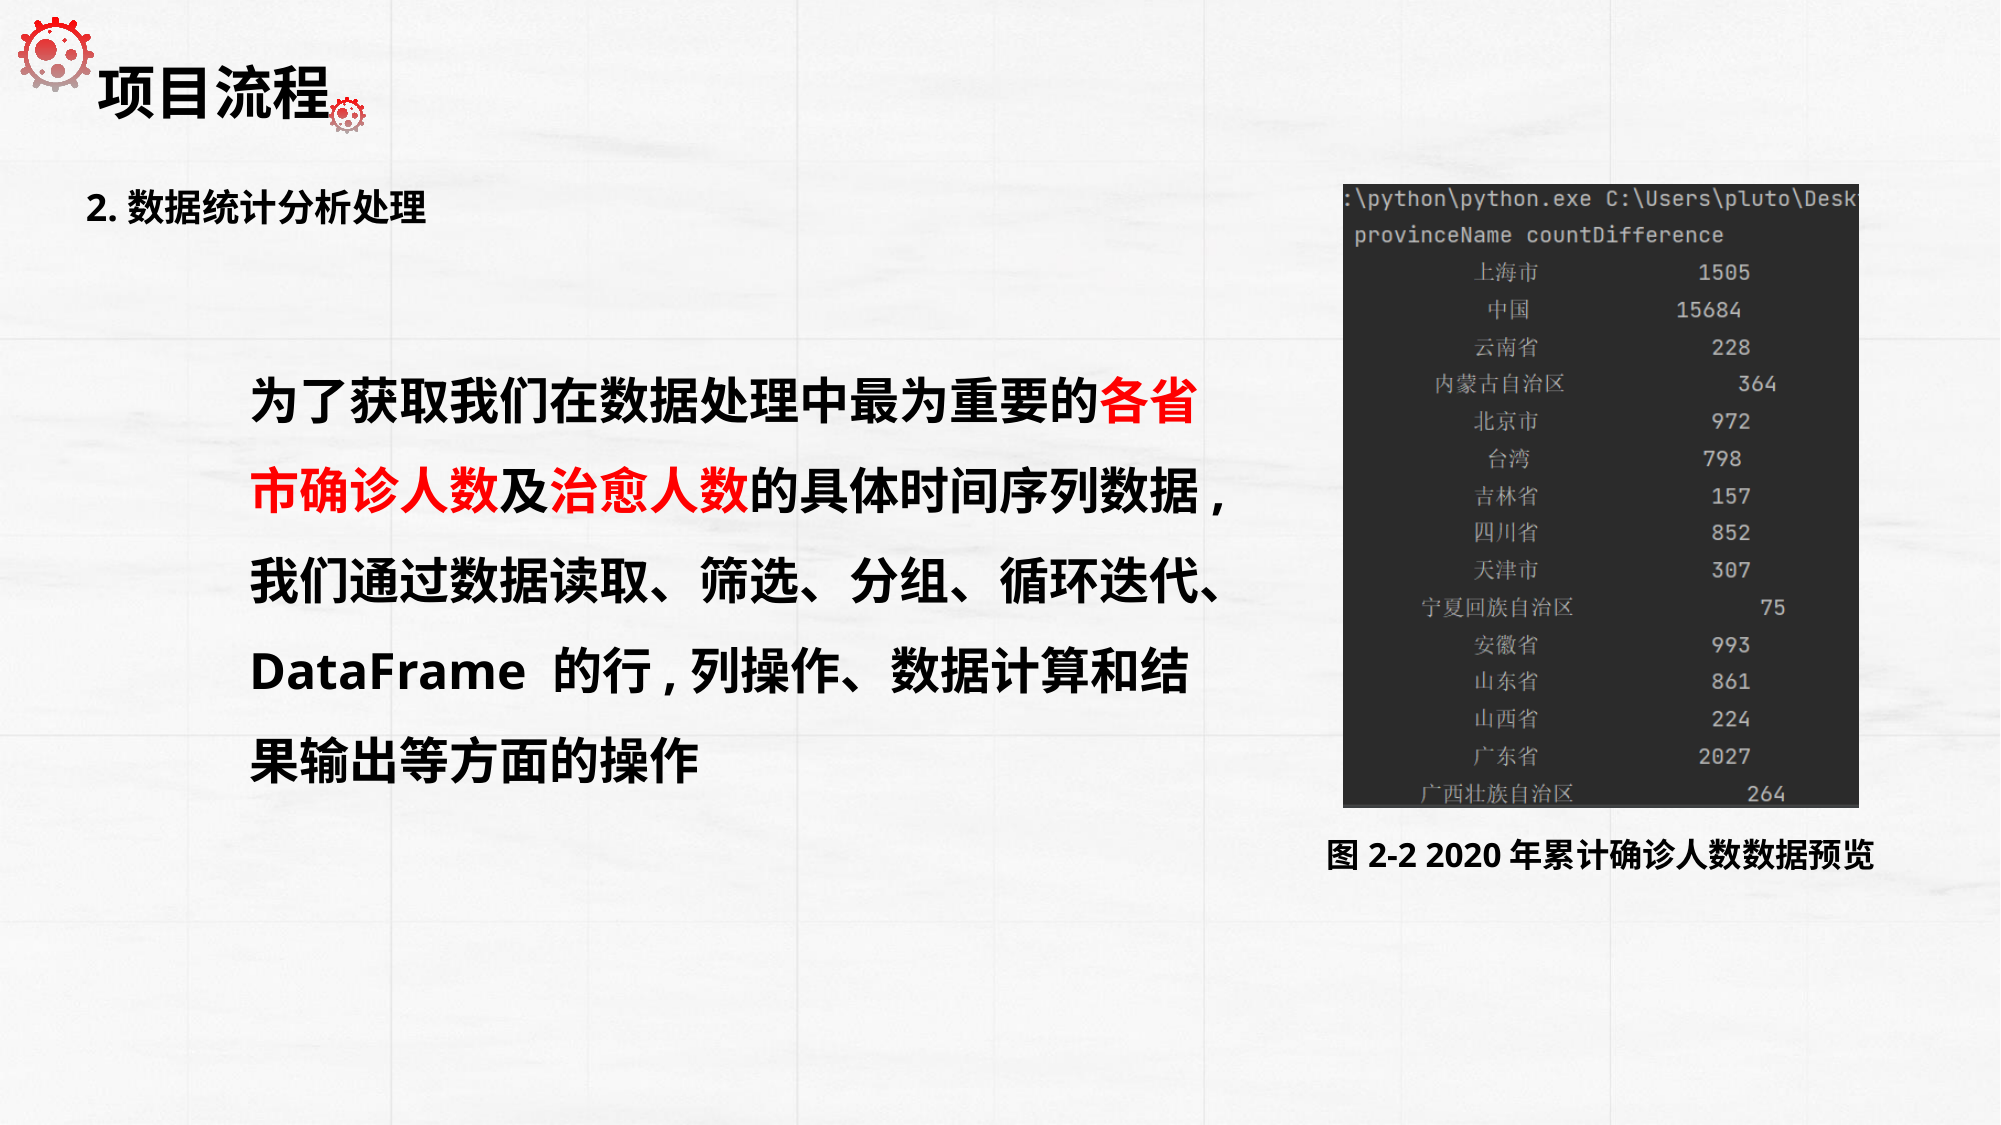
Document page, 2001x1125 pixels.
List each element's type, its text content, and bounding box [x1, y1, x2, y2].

text_box 2.数据统计分析处理 [71, 176, 443, 237]
text_box 图2-2 2020年累计确诊人数数据预览 [1101, 807, 2000, 882]
text_box 项目流程 [55, 57, 376, 137]
picture [0, 0, 2001, 1125]
text_box 为了获取我们在数据处理中最为重要的各省市确诊人数及治愈人数的具体时间序列数据,我们通过数据读取、筛选、分组、循环迭代、DataFrame 的行,列操作、数据计算和结果输出等方面的操作 [234, 332, 1235, 798]
text_box [17, 16, 94, 93]
